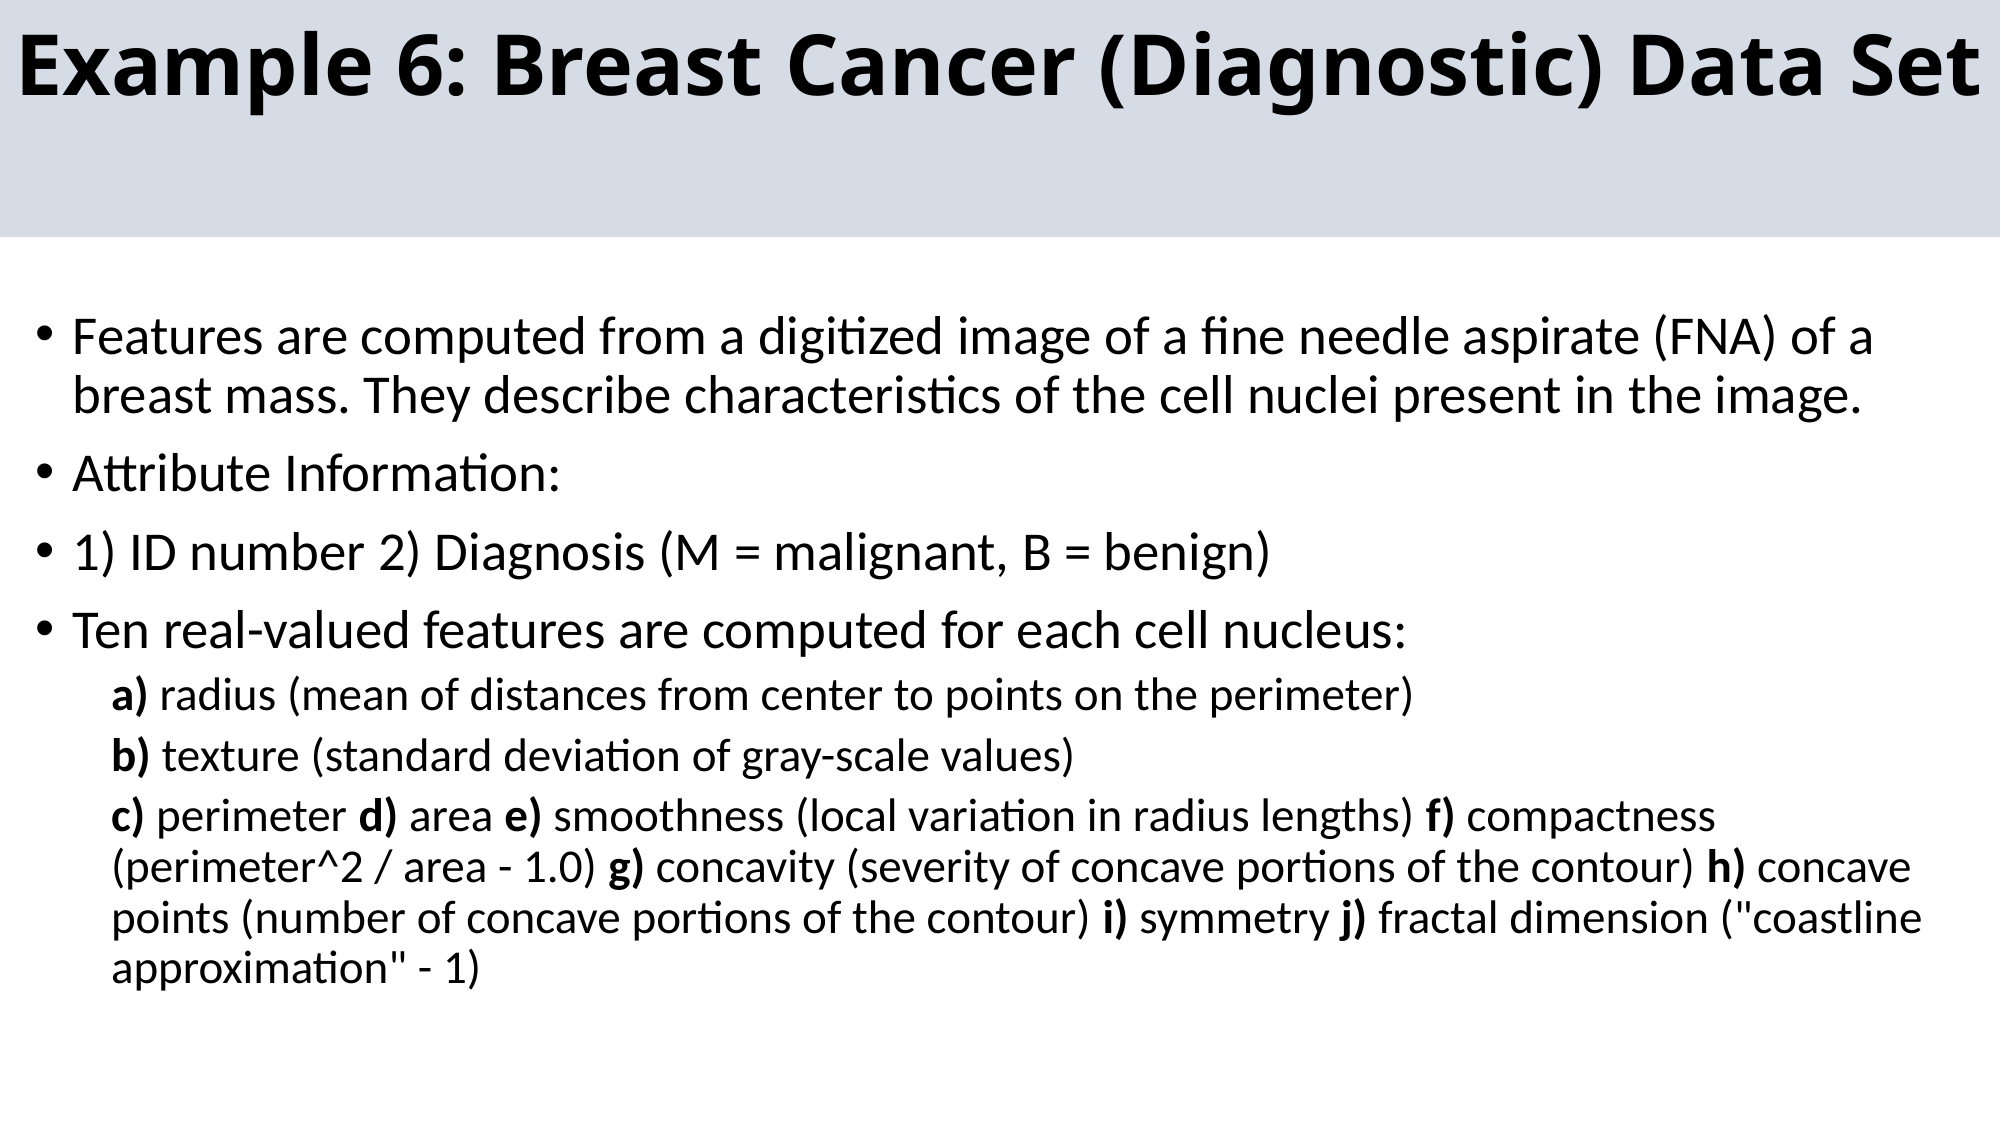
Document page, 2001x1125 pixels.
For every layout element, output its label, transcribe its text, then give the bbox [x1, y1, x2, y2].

title Example 6: Breast Cancer (Diagnostic) Data Set [0, 0, 2000, 238]
list Features are computed from a digitized image of a fine needle aspirate (FNA) of a breast mass. They describe characteristics of the cell nuclei present in the image. Attribute Information: 1) ID number 2) Diagnosis (M = malignant, B = benign) Ten real-valued features are computed for each cell nucleus: a) radius (mean of distances from center to points on the perimeter) b) texture (standard deviation of gray-scale values) c) perimeter d) area e) smoothness (local variation in radius lengths) f) compactness (perimeter^2 / area - 1.0) g) concavity (severity of concave portions of the contour) h) concave points (number of concave portions of the contour) i) symmetry j) fractal dimension ("coastline approximation" - 1) [19, 299, 1946, 1014]
